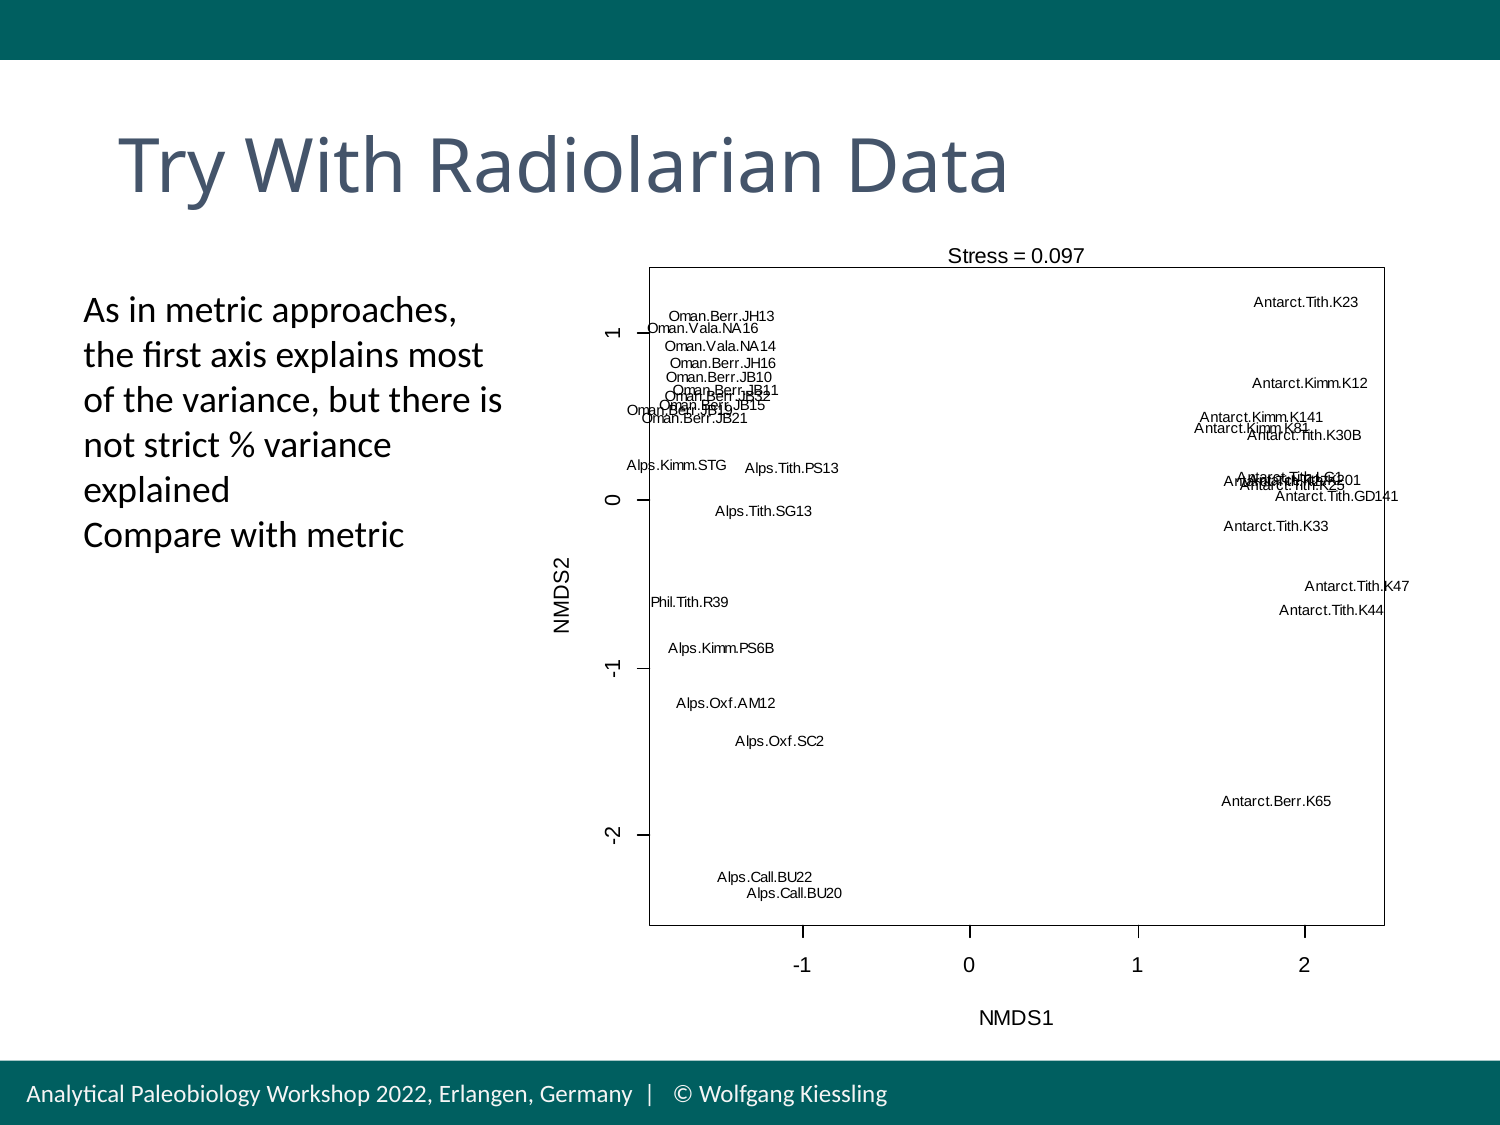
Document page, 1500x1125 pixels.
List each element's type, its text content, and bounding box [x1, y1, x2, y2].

picture [544, 162, 1448, 1042]
text_box As in metric approaches, the first axis explains most of the variance, but there is not strict % variance explained Compare with metric [68, 277, 530, 562]
title Try With Radiolarian Data [103, 59, 1397, 278]
